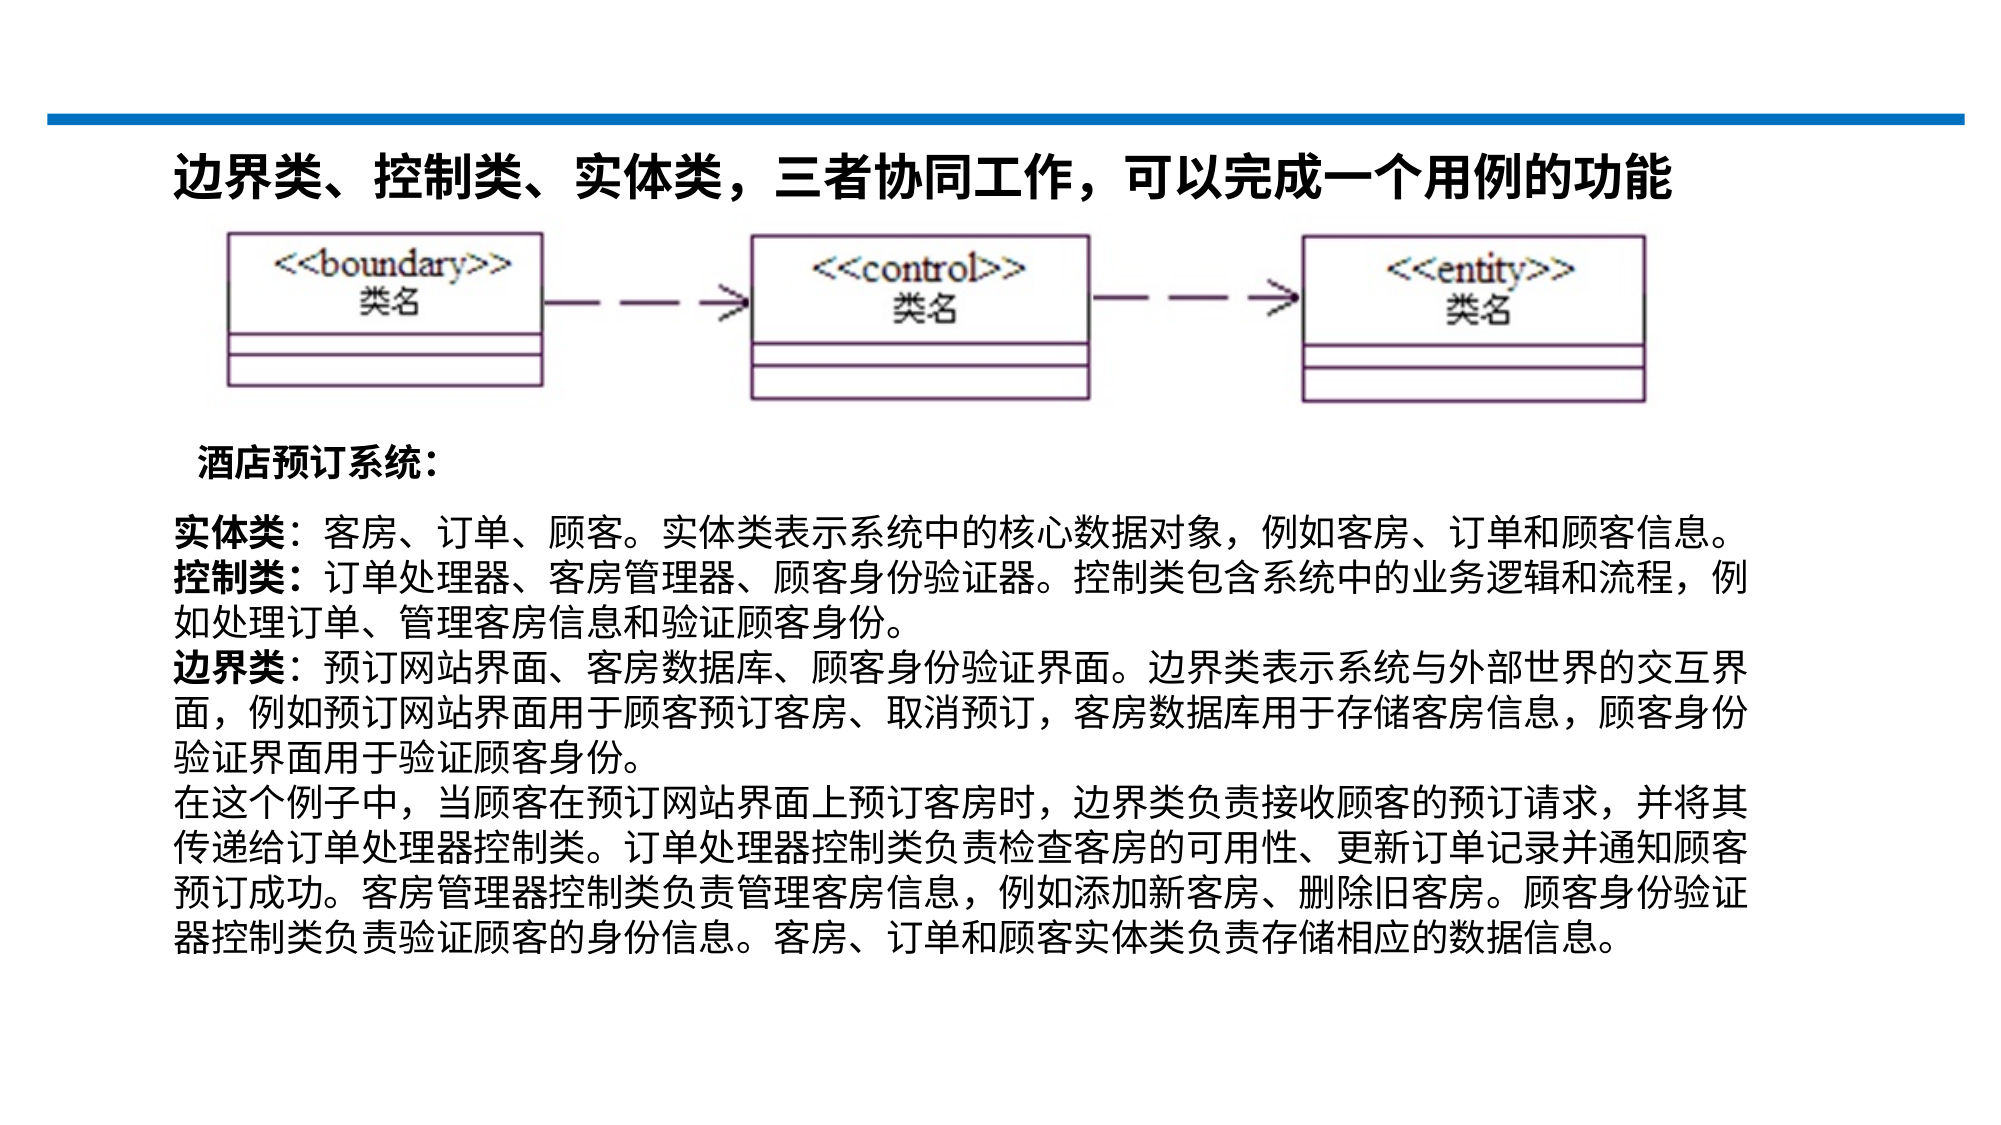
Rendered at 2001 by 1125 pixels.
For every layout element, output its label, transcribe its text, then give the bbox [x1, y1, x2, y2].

text_box 酒店预订系统： [182, 431, 1183, 492]
text_box 边界类、控制类、实体类，三者协同工作，可以完成一个用例的功能 [158, 137, 1822, 213]
text_box 实体类：客房、订单、顾客。实体类表示系统中的核心数据对象，例如客房、订单和顾客信息。 控制类：订单处理器、客房管理器、顾客身份验证器。控制类包含系统中的业务逻辑和流程，例如处理订单、管理客房信息和验证顾客身份。 边界类：预订网站界面、客房数据库、顾客身份验证界面。边界类表示系统与外部世界的交互界面，例如预订网站界面用于顾客预订客房、取消预订，客房数据库用于存储客房信息，顾客身份验证界面用于验证顾客身份。 在这个例子中，当顾客在预订网站界面上预订客房时，边界类负责接收顾客的预订请求，并将其传递给订单处理器控制类。订单处理器控制类负责检查客房的可用性、更新订单记录并通知顾客预订成功。客房管理器控制类负责管理客房信息，例如添加新客房、删除旧客房。顾客身份验证器控制类负责验证顾客的身份信息。客房、订单和顾客实体类负责存储相应的数据信息。 [158, 501, 1765, 967]
picture [204, 213, 1663, 433]
